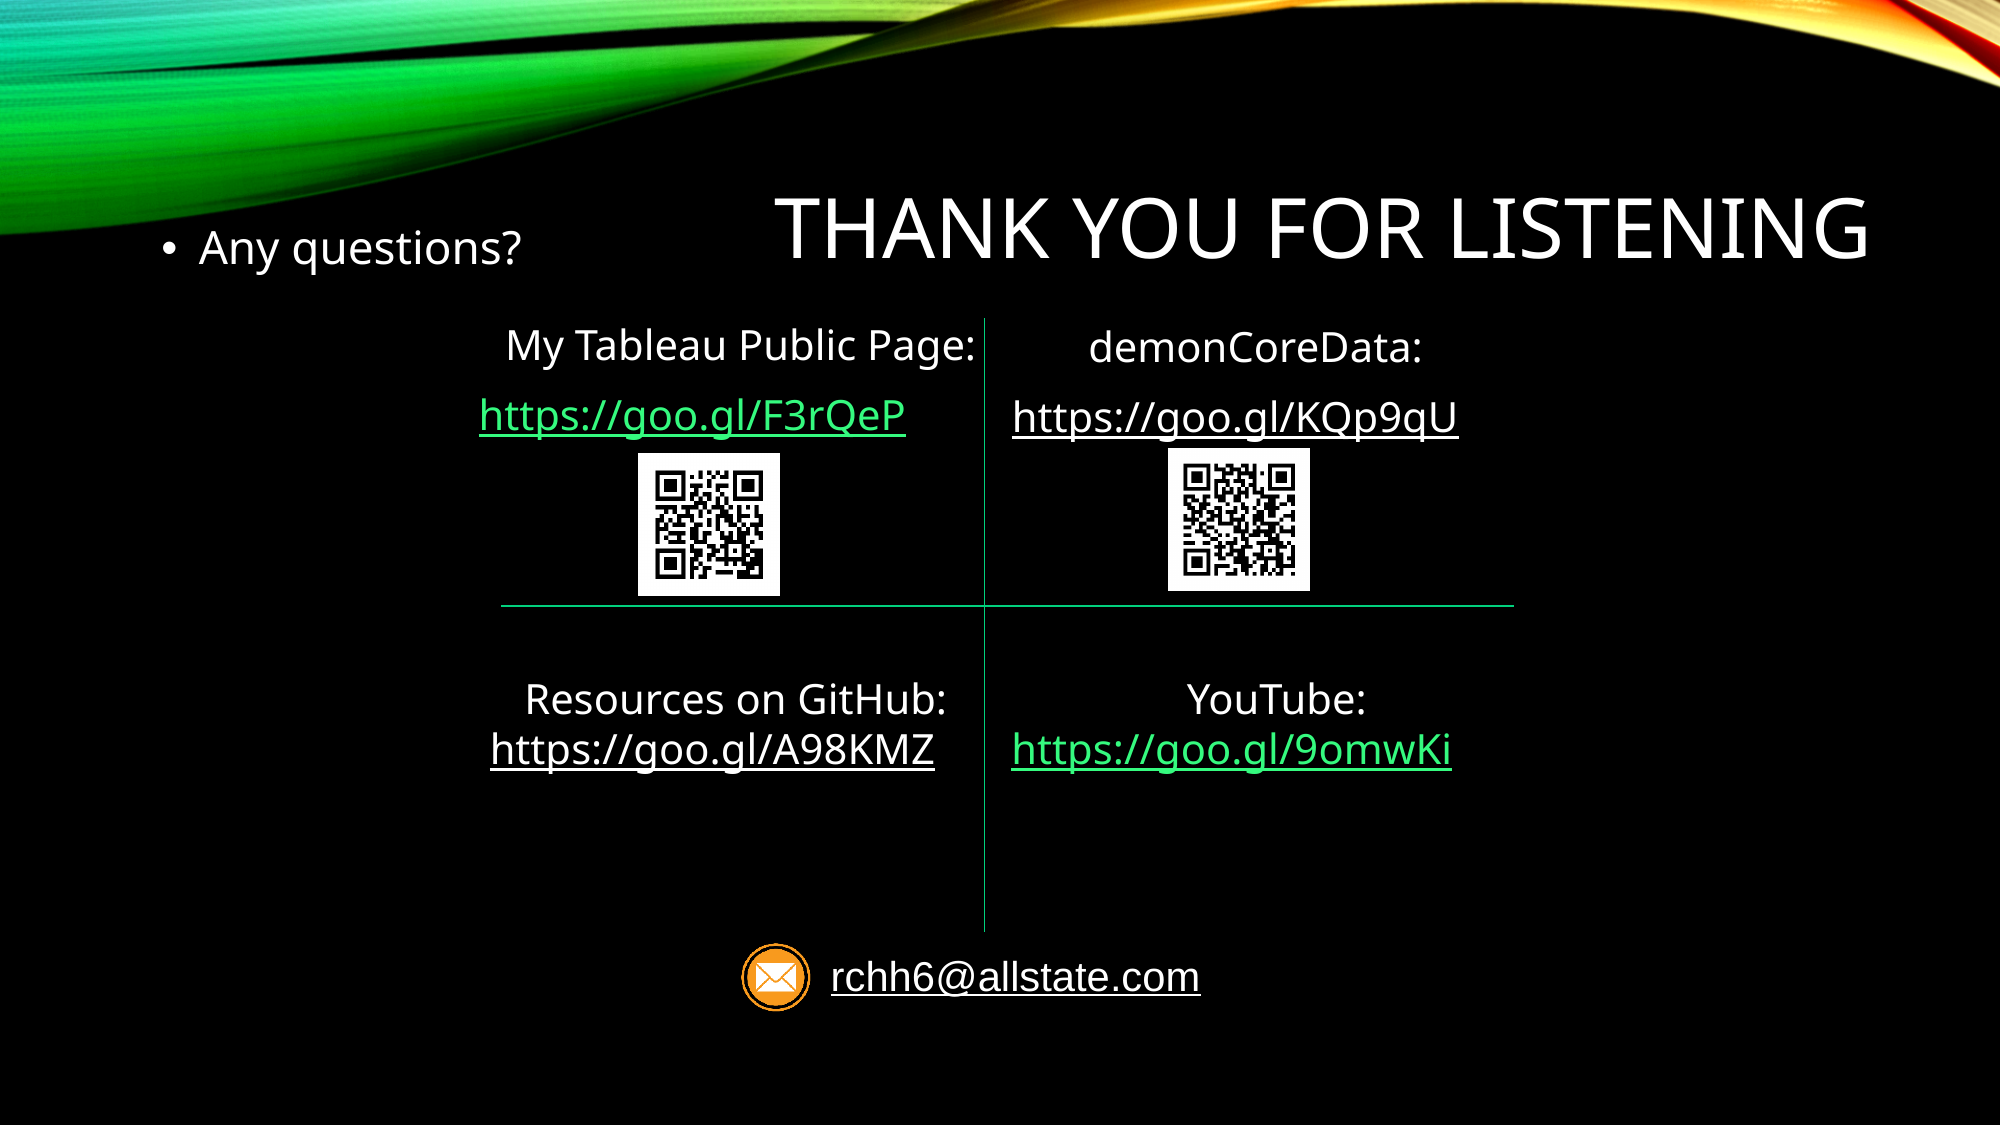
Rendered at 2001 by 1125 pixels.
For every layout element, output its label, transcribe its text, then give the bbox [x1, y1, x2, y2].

text_box Any questions? [146, 217, 912, 312]
picture [740, 942, 811, 1012]
text_box [105, 74, 1649, 304]
picture [1168, 448, 1311, 591]
title Thank you for listening [912, 125, 1888, 338]
text_box YouTube: https://goo.gl/9omwKi [996, 665, 1557, 788]
picture [638, 453, 780, 596]
text_box My Tableau Public Page: https://goo.gl/F3rQeP [463, 311, 1018, 504]
text_box rchh6@allstate.com [815, 942, 1221, 1008]
picture [0, 0, 2000, 237]
text_box demonCoreData: https://goo.gl/KQp9qU [997, 313, 1515, 456]
text_box Resources on GitHub: https://goo.gl/A98KMZ [474, 665, 984, 788]
text_box Resources on GitHub: https://goo.gl/A98KMZ [986, 665, 996, 788]
